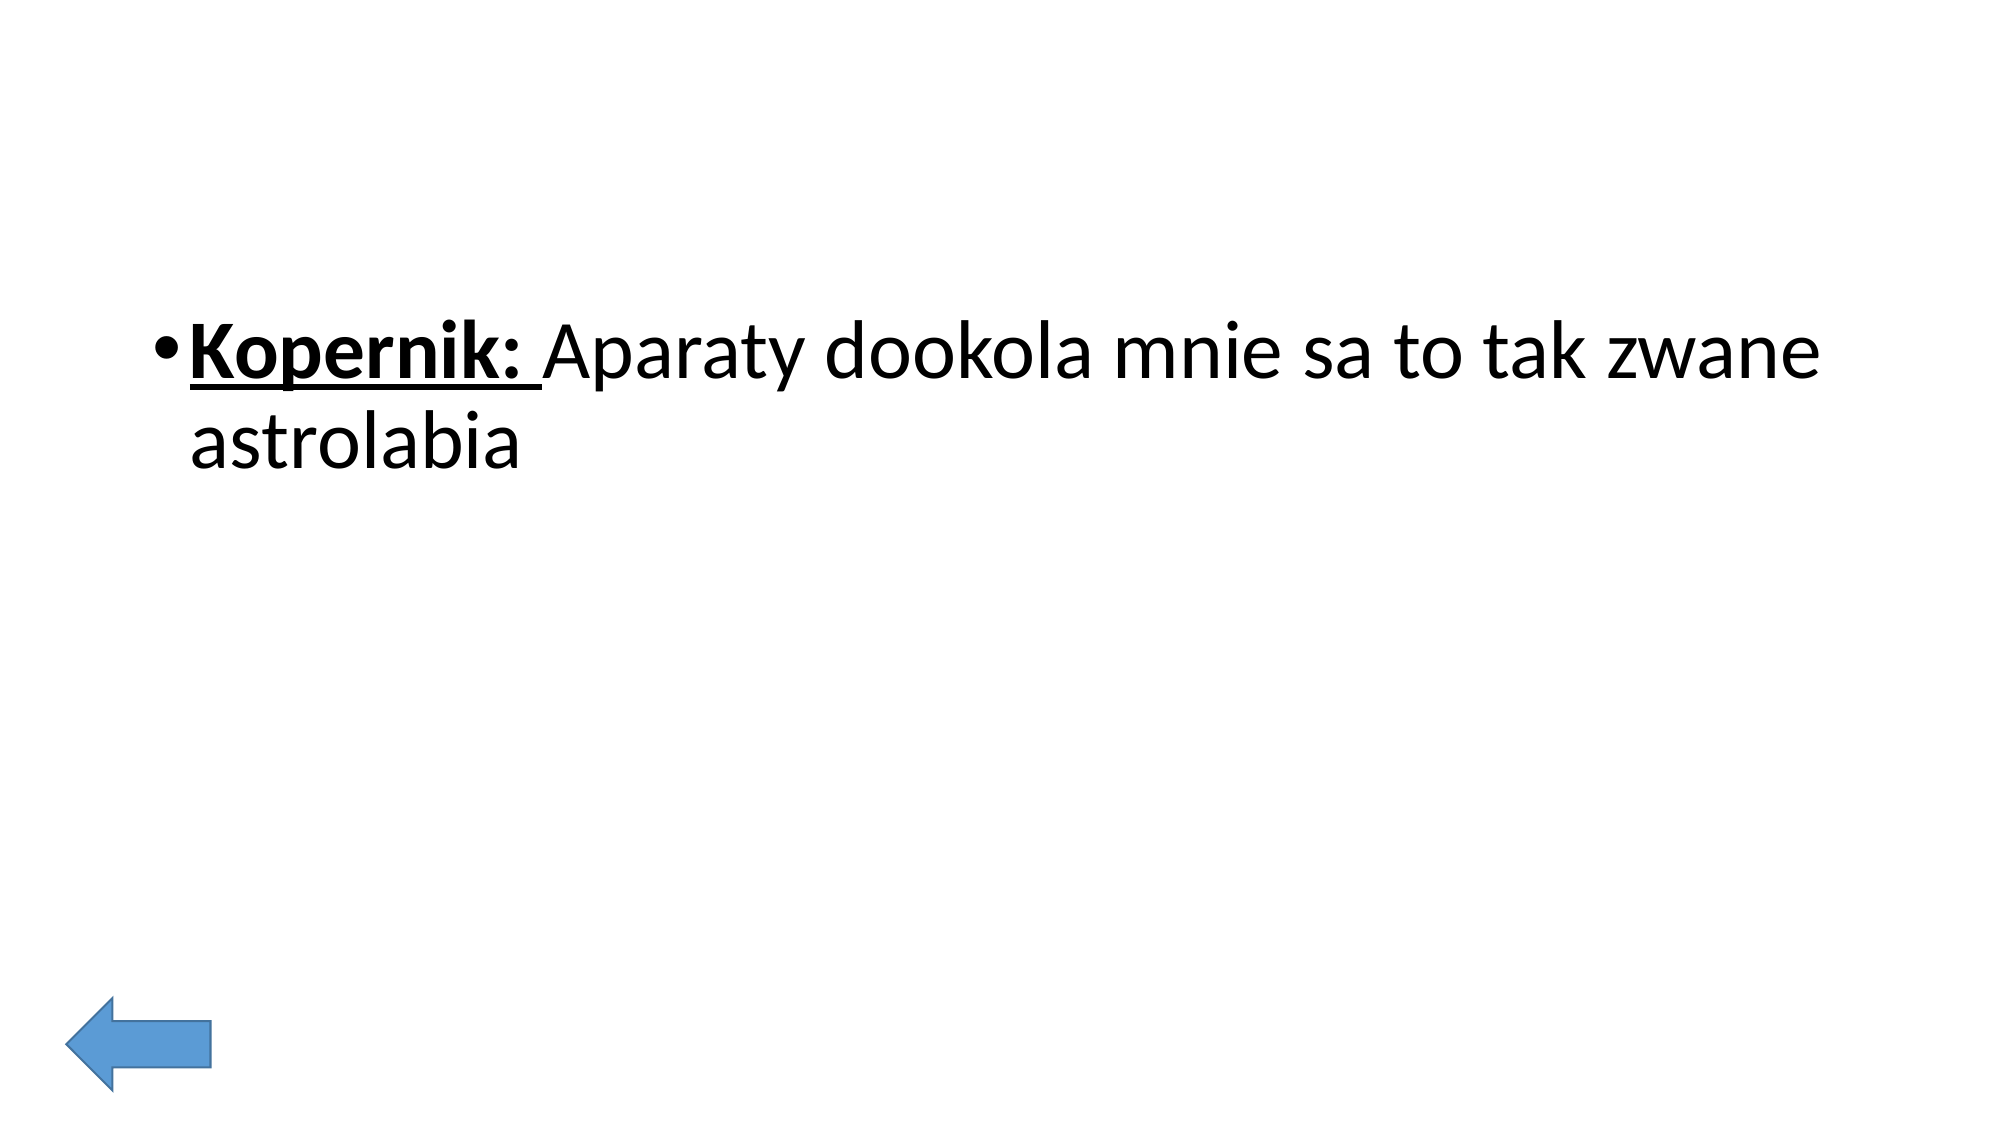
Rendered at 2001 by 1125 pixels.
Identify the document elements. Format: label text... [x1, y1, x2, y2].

list Kopernik: Aparaty dookola mnie sa to tak zwane astrolabia [137, 299, 1863, 1014]
text_box [64, 995, 212, 1093]
